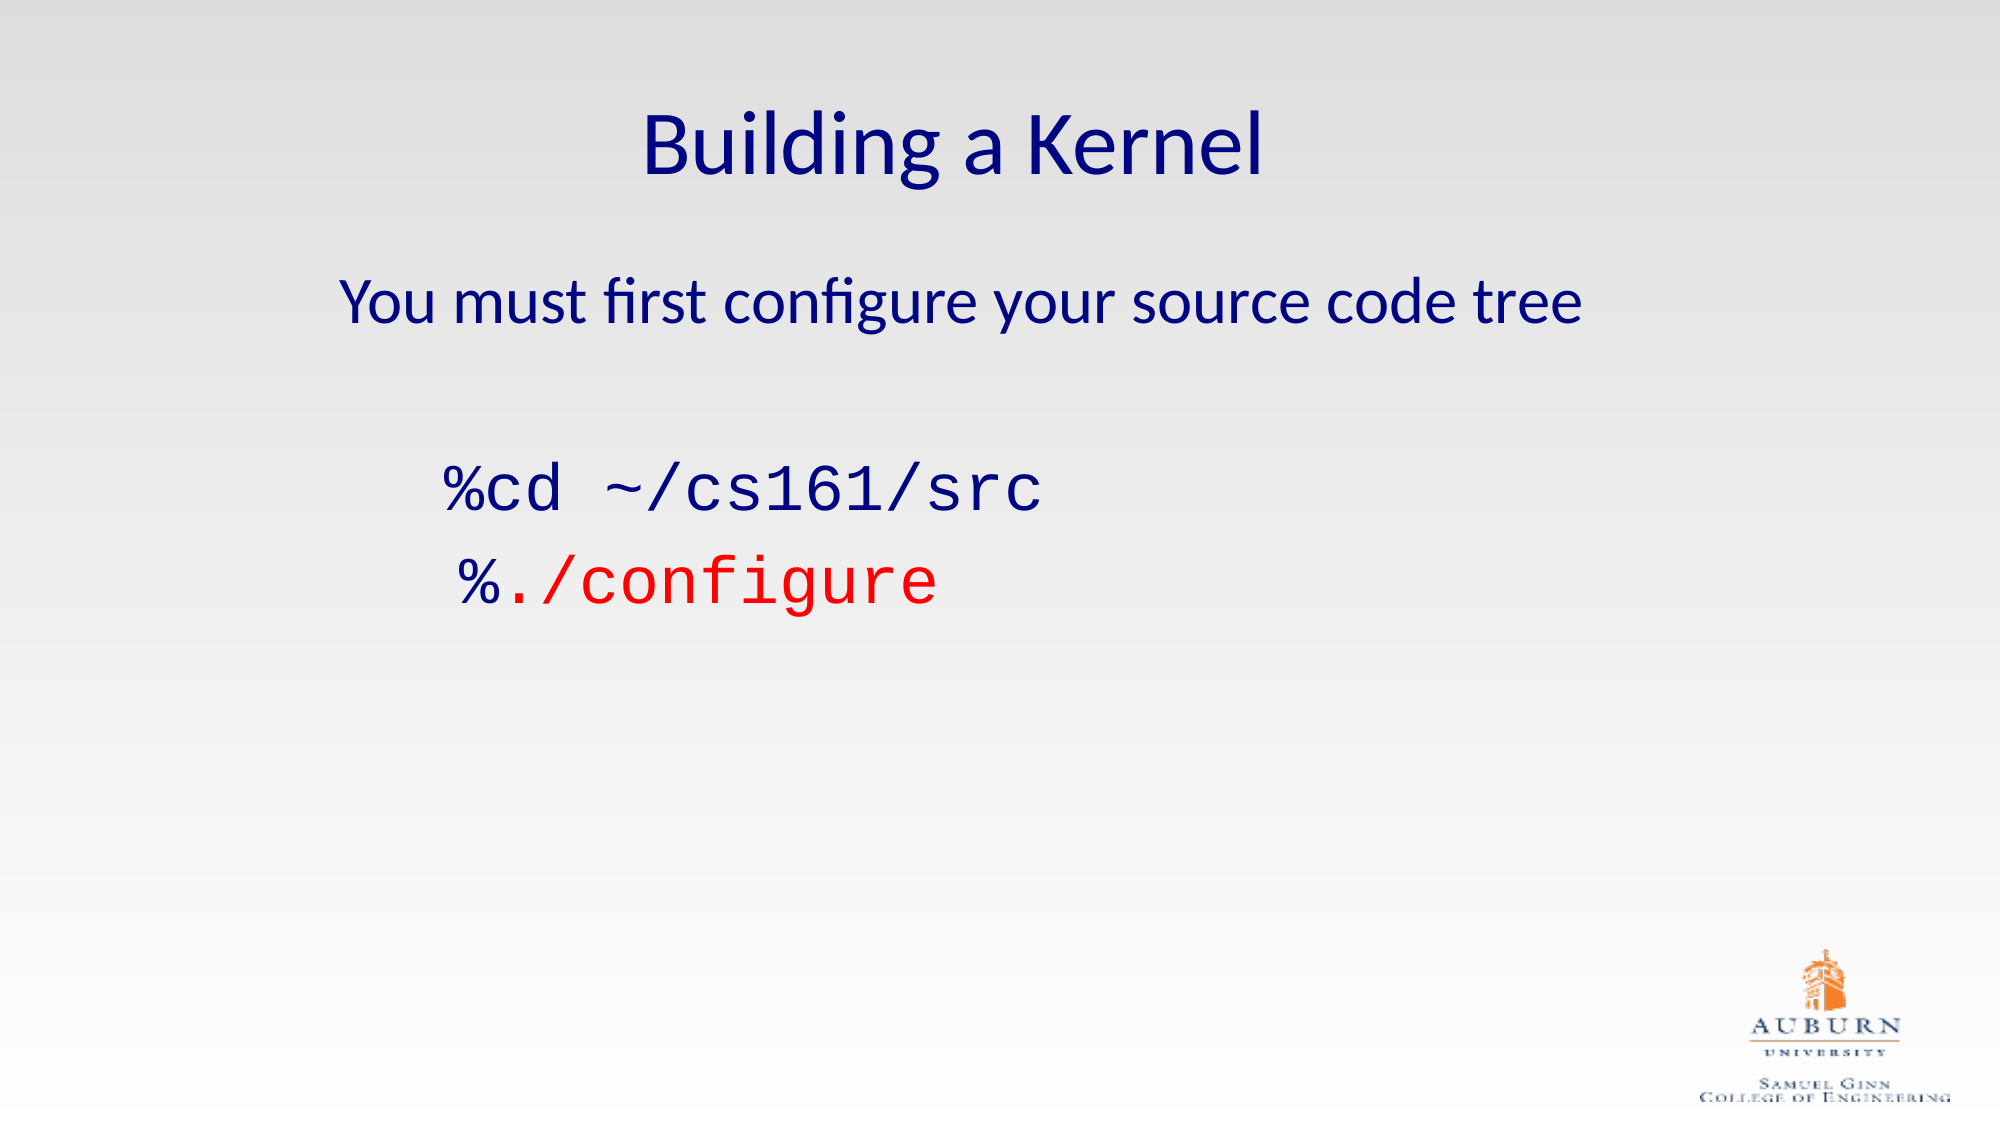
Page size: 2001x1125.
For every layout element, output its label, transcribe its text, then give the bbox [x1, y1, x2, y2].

picture [1700, 949, 1950, 1102]
title Building a Kernel [353, 62, 1575, 213]
list You must first configure your source code tree %cd ~/cs161/src %./configure [324, 249, 1661, 1050]
